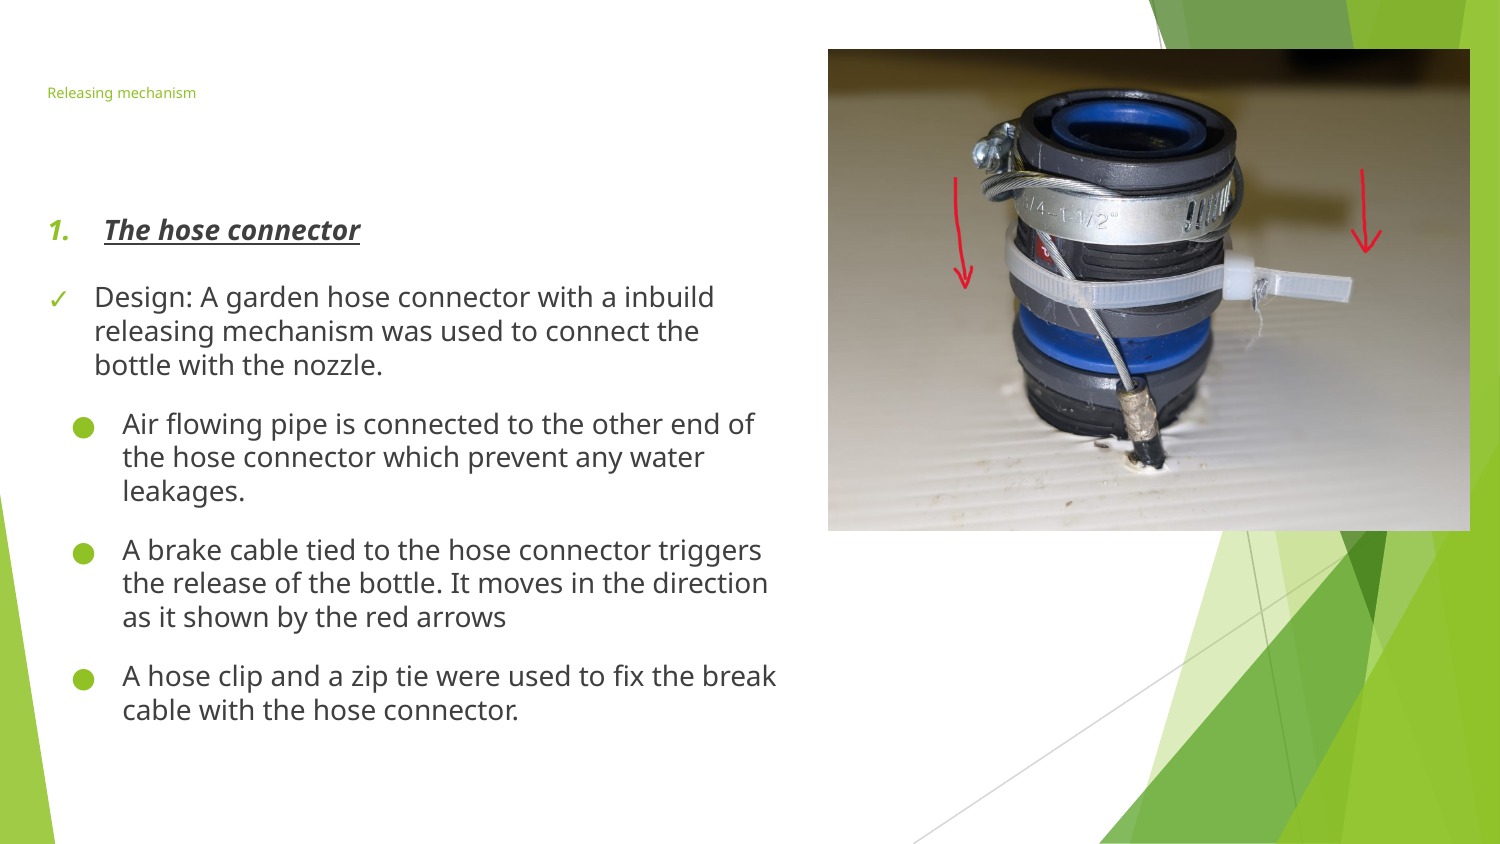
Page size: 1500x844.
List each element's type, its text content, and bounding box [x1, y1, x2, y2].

list The hose connector Design: A garden hose connector with a inbuild releasing mechanism was used to connect the bottle with the nozzle. Air flowing pipe is connected to the other end of the hose connector which prevent any water leakages. A brake cable tied to the hose connector triggers the release of the bottle. It moves in the direction as it shown by the red arrows A hose clip and a zip tie were used to fix the break cable with the hose connector. [32, 197, 798, 844]
picture [828, 49, 1470, 531]
title Releasing mechanism [32, 69, 704, 171]
